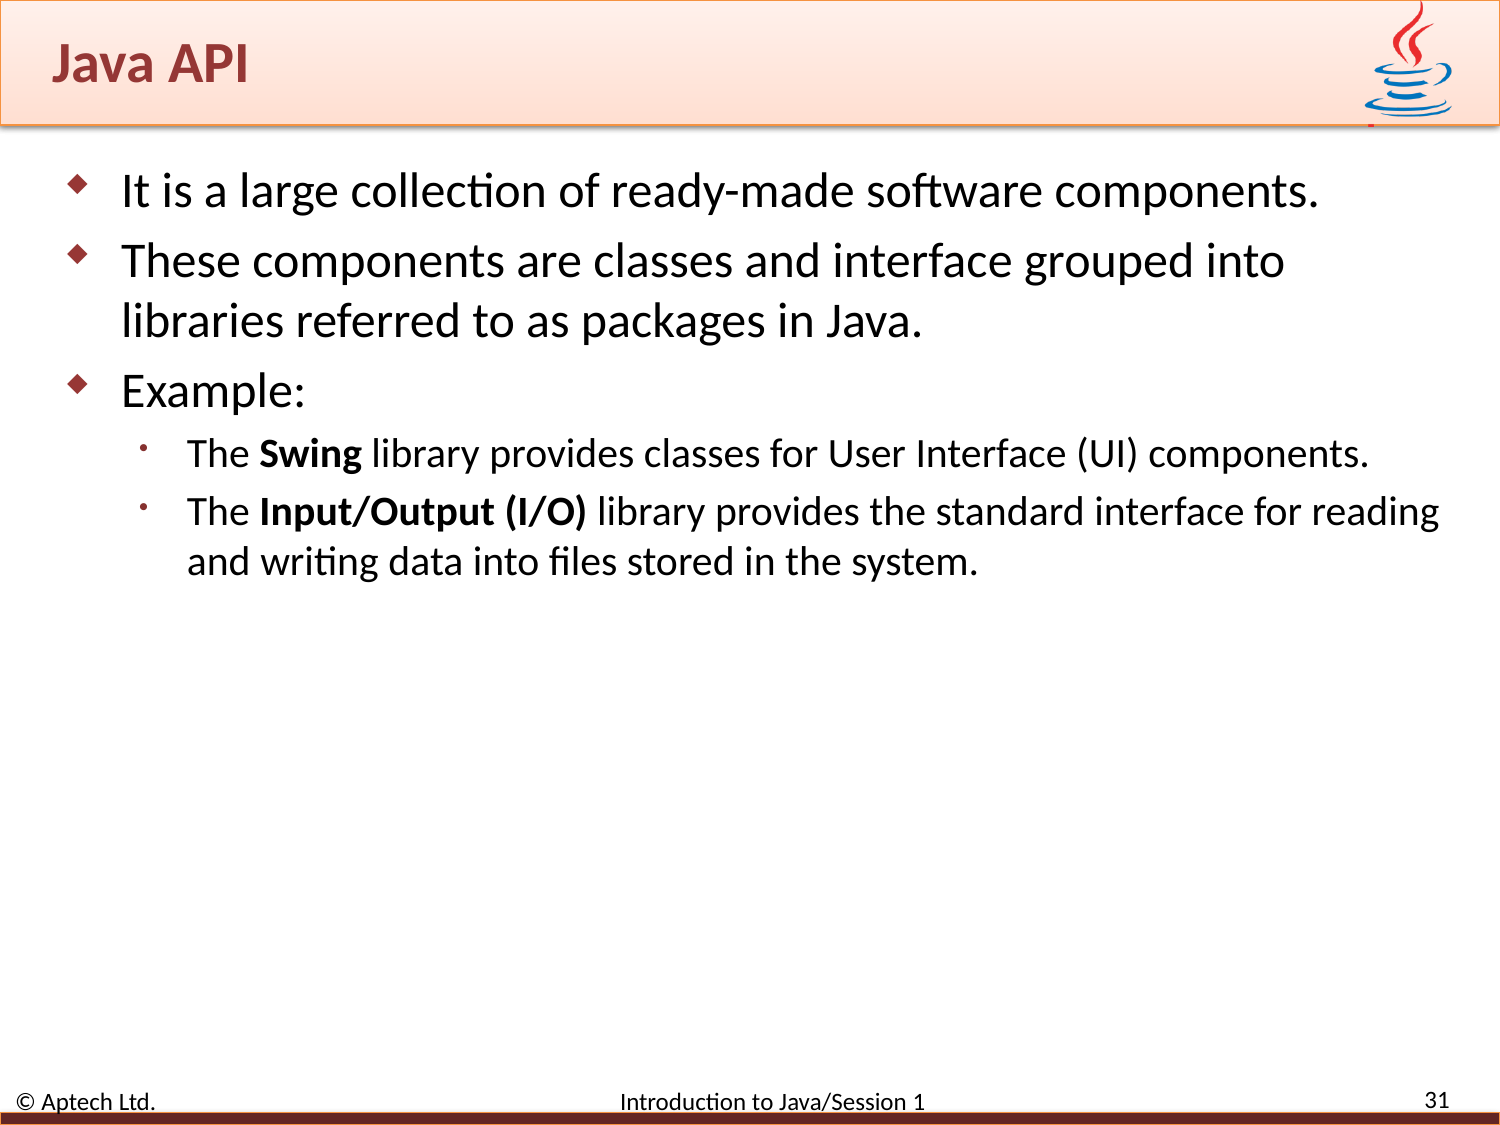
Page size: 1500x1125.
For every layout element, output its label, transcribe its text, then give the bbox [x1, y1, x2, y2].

picture [1362, 0, 1454, 127]
slide_number 31 [1337, 1084, 1465, 1113]
footer © Aptech Ltd. Introduction to Java/Session 1 [0, 1087, 1325, 1113]
list It is a large collection of ready-made software components. These components are classes and interface grouped into libraries referred to as packages in Java. Example: The Swing library provides classes for User Interface (UI) components. The Input/Output (I/O) library provides the standard interface for reading and writing data into files stored in the system. [49, 149, 1463, 1013]
title Java API [37, 24, 1288, 93]
